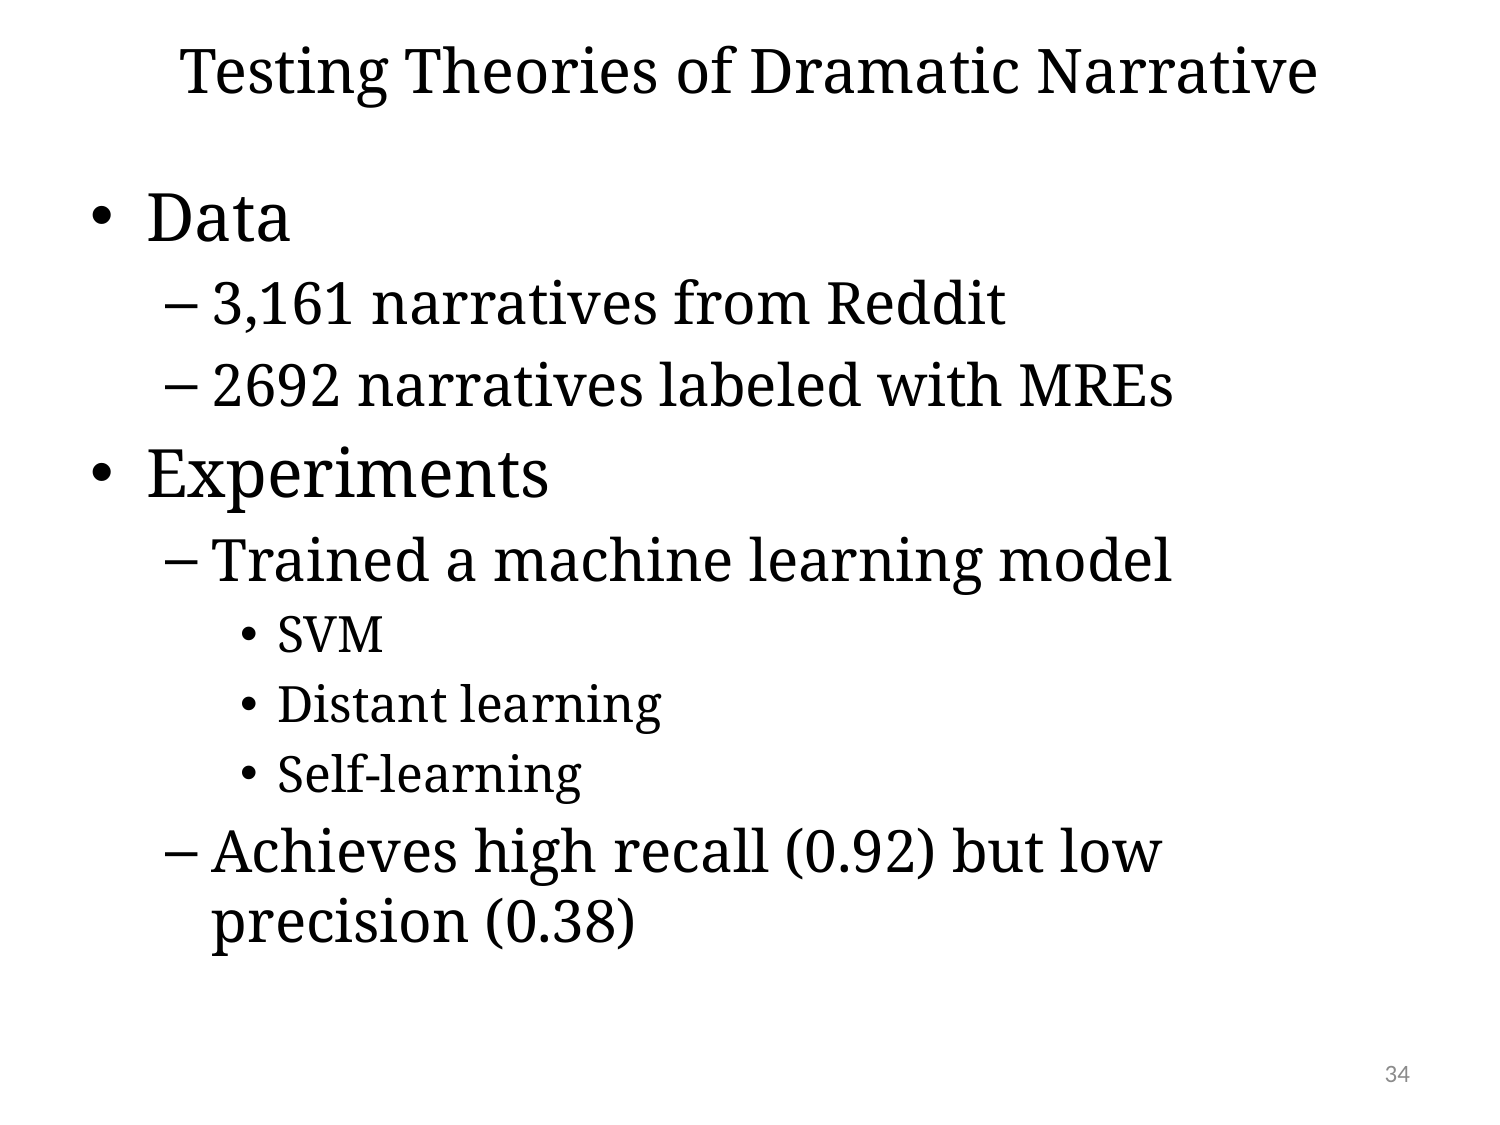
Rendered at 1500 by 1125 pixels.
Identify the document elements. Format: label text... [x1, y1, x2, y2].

slide_number 34 [1074, 1042, 1425, 1103]
title Testing Theories of Dramatic Narrative [75, 0, 1425, 139]
list Data 3,161 narratives from Reddit 2692 narratives labeled with MREs Experiments Trained a machine learning model SVM Distant learning Self-learning Achieves high recall (0.92) but low precision (0.38) [75, 167, 1425, 1125]
